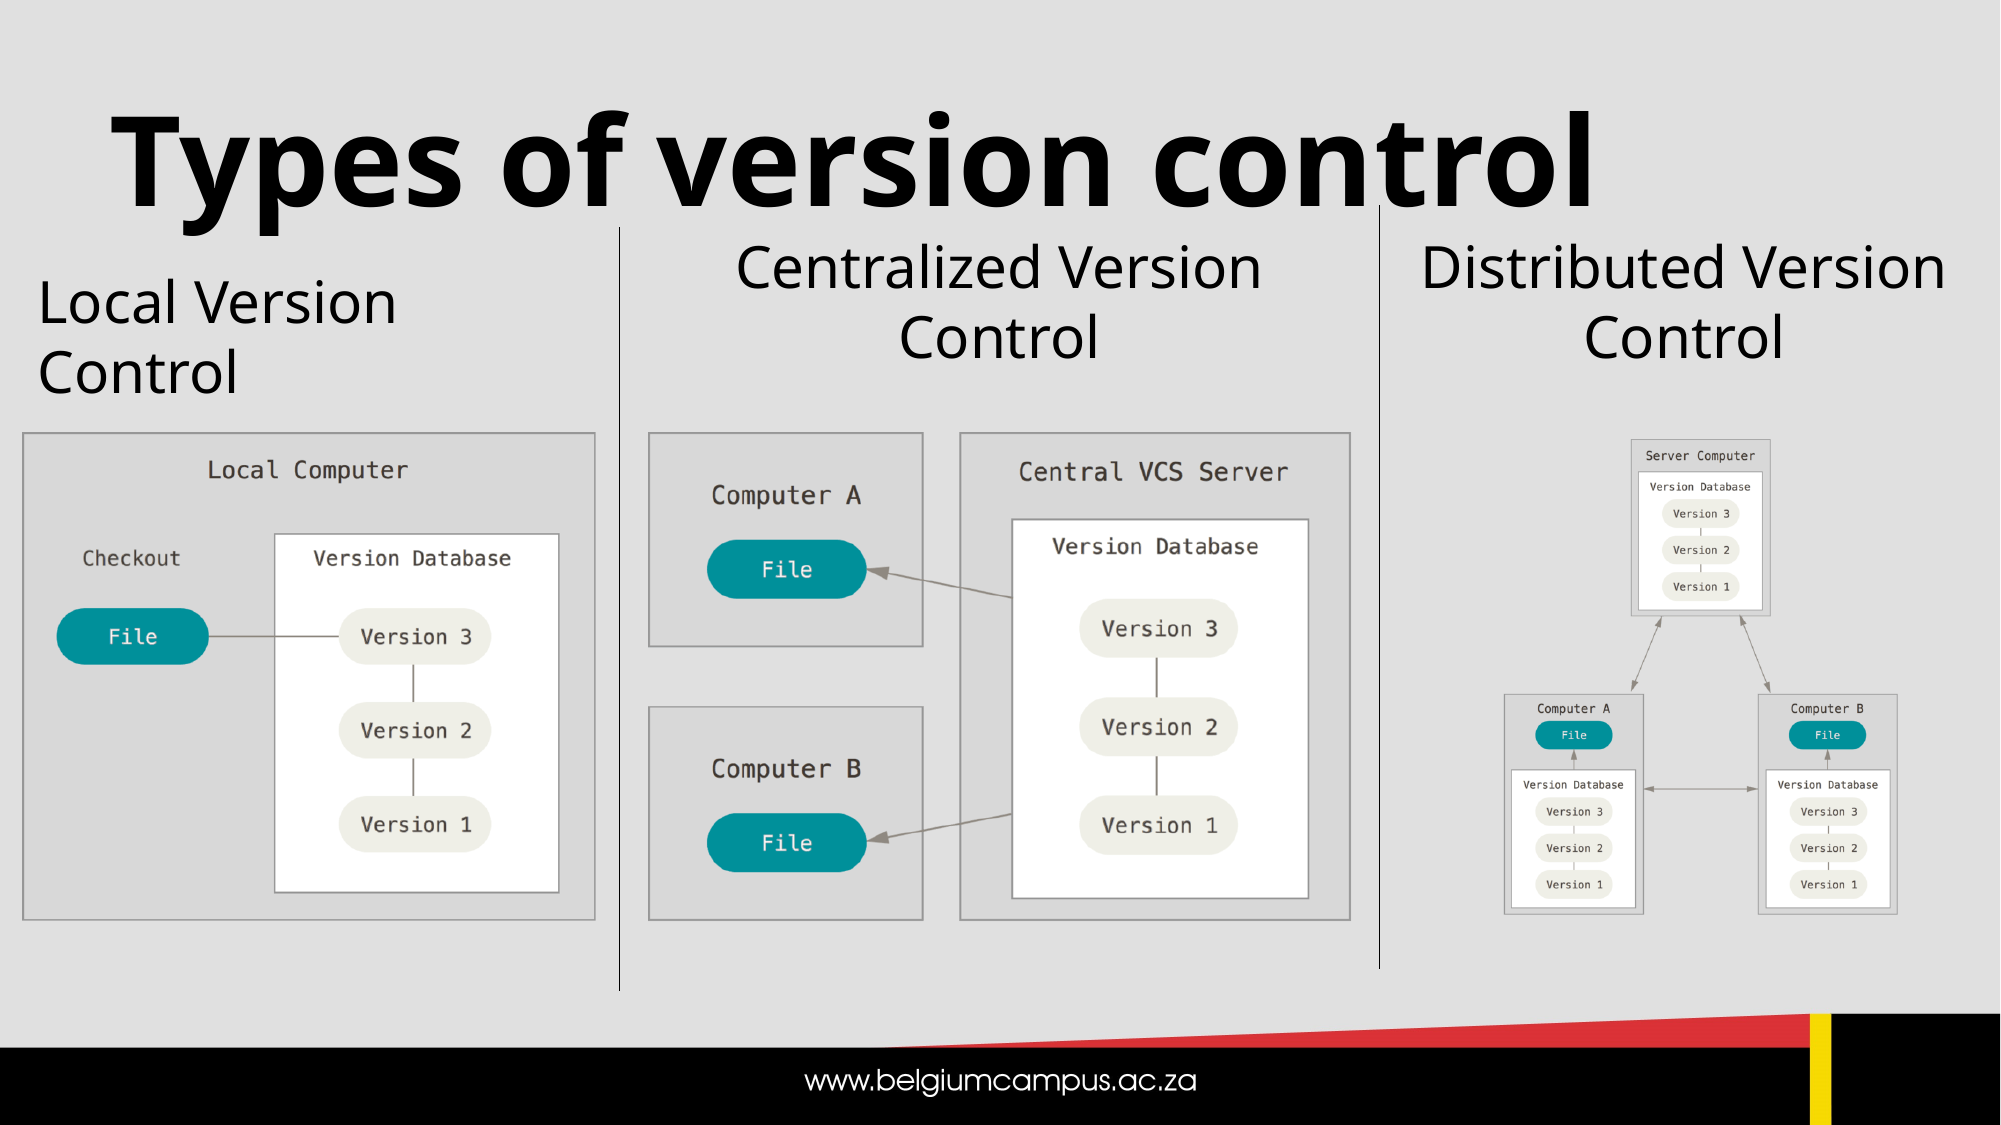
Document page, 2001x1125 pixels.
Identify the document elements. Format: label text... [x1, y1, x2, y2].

text_box Centralized Version Control [712, 222, 1286, 378]
text_box Local Version Control [22, 258, 597, 413]
text_box Distributed Version Control [1397, 222, 1971, 378]
title Types of version control [94, 105, 1820, 228]
picture [0, 0, 2001, 1125]
